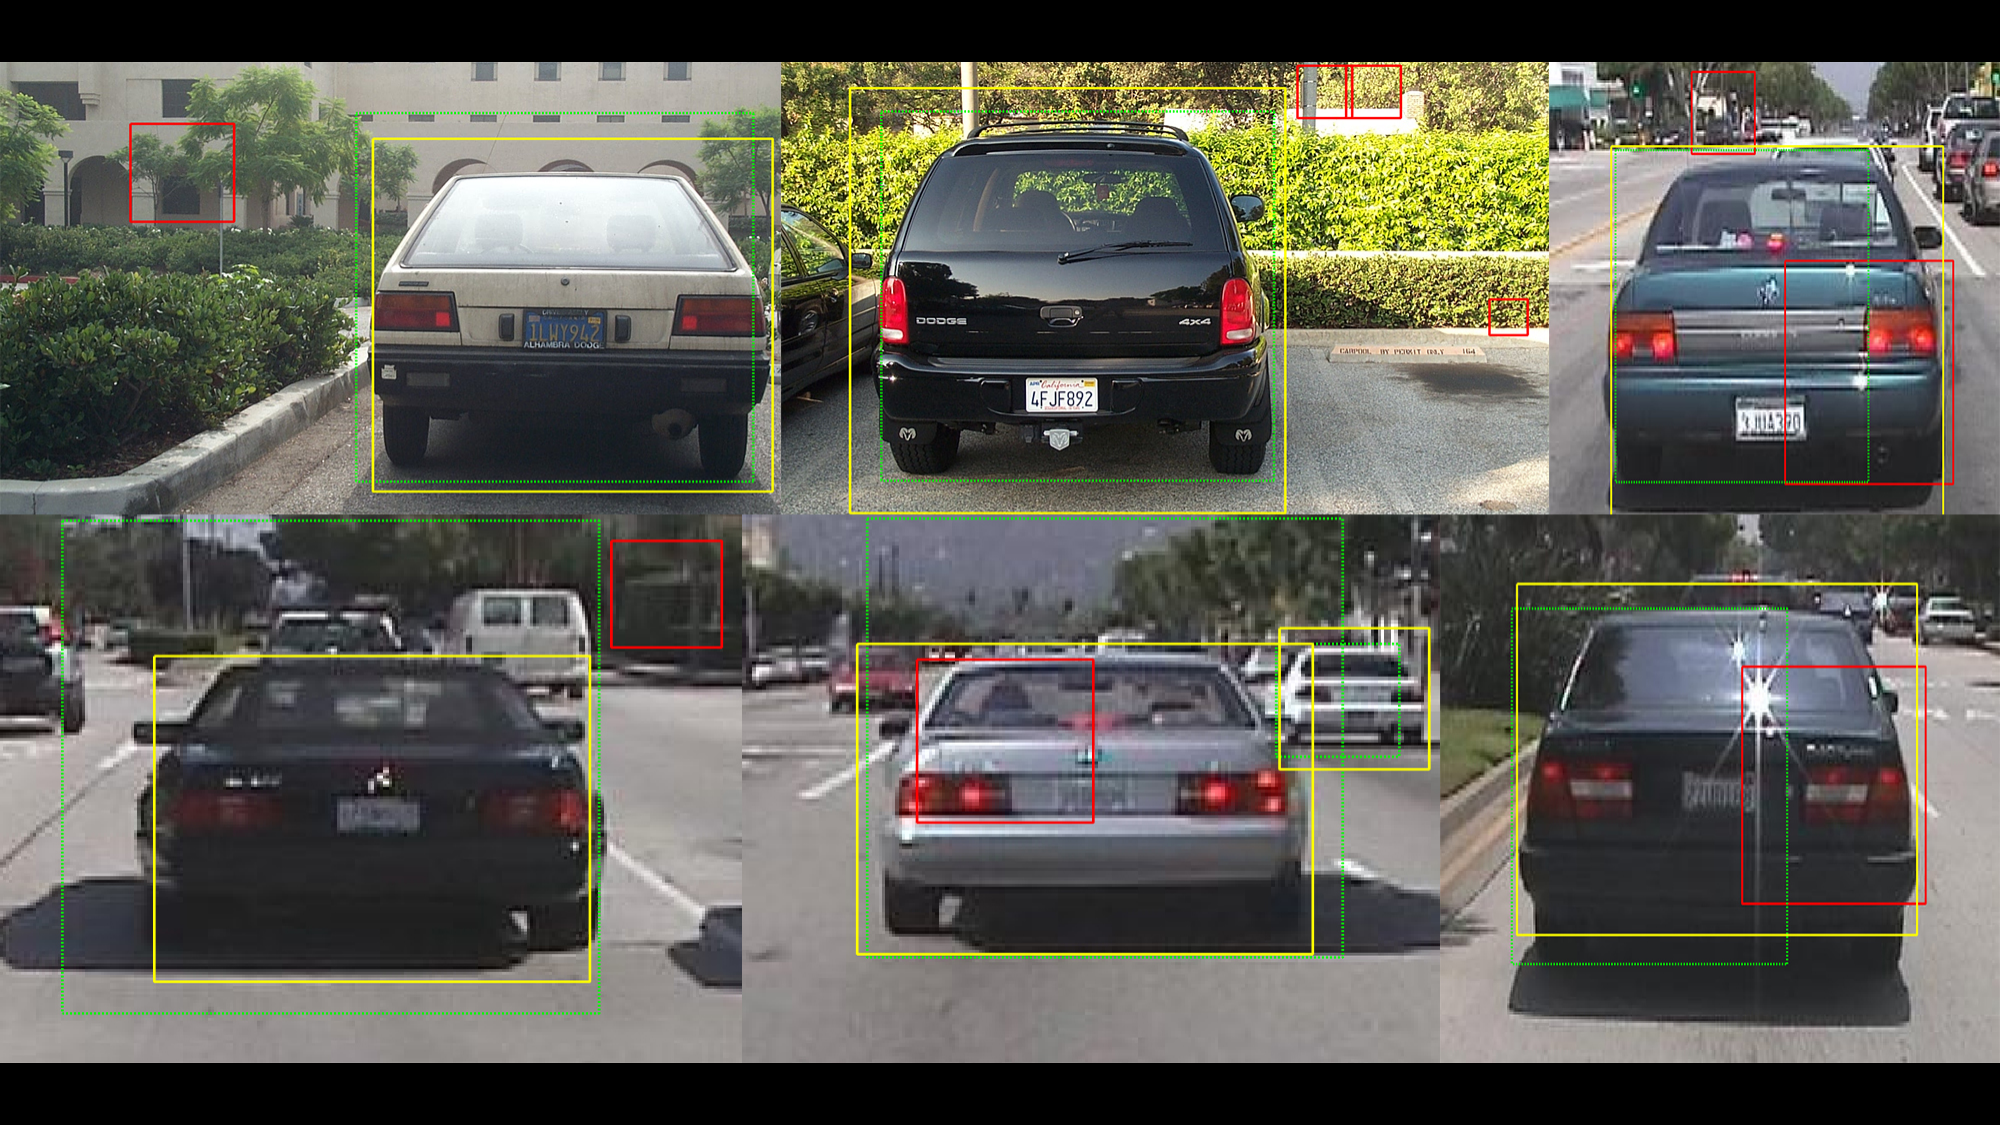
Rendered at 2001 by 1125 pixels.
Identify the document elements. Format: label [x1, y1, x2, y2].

picture [0, 62, 2000, 1063]
